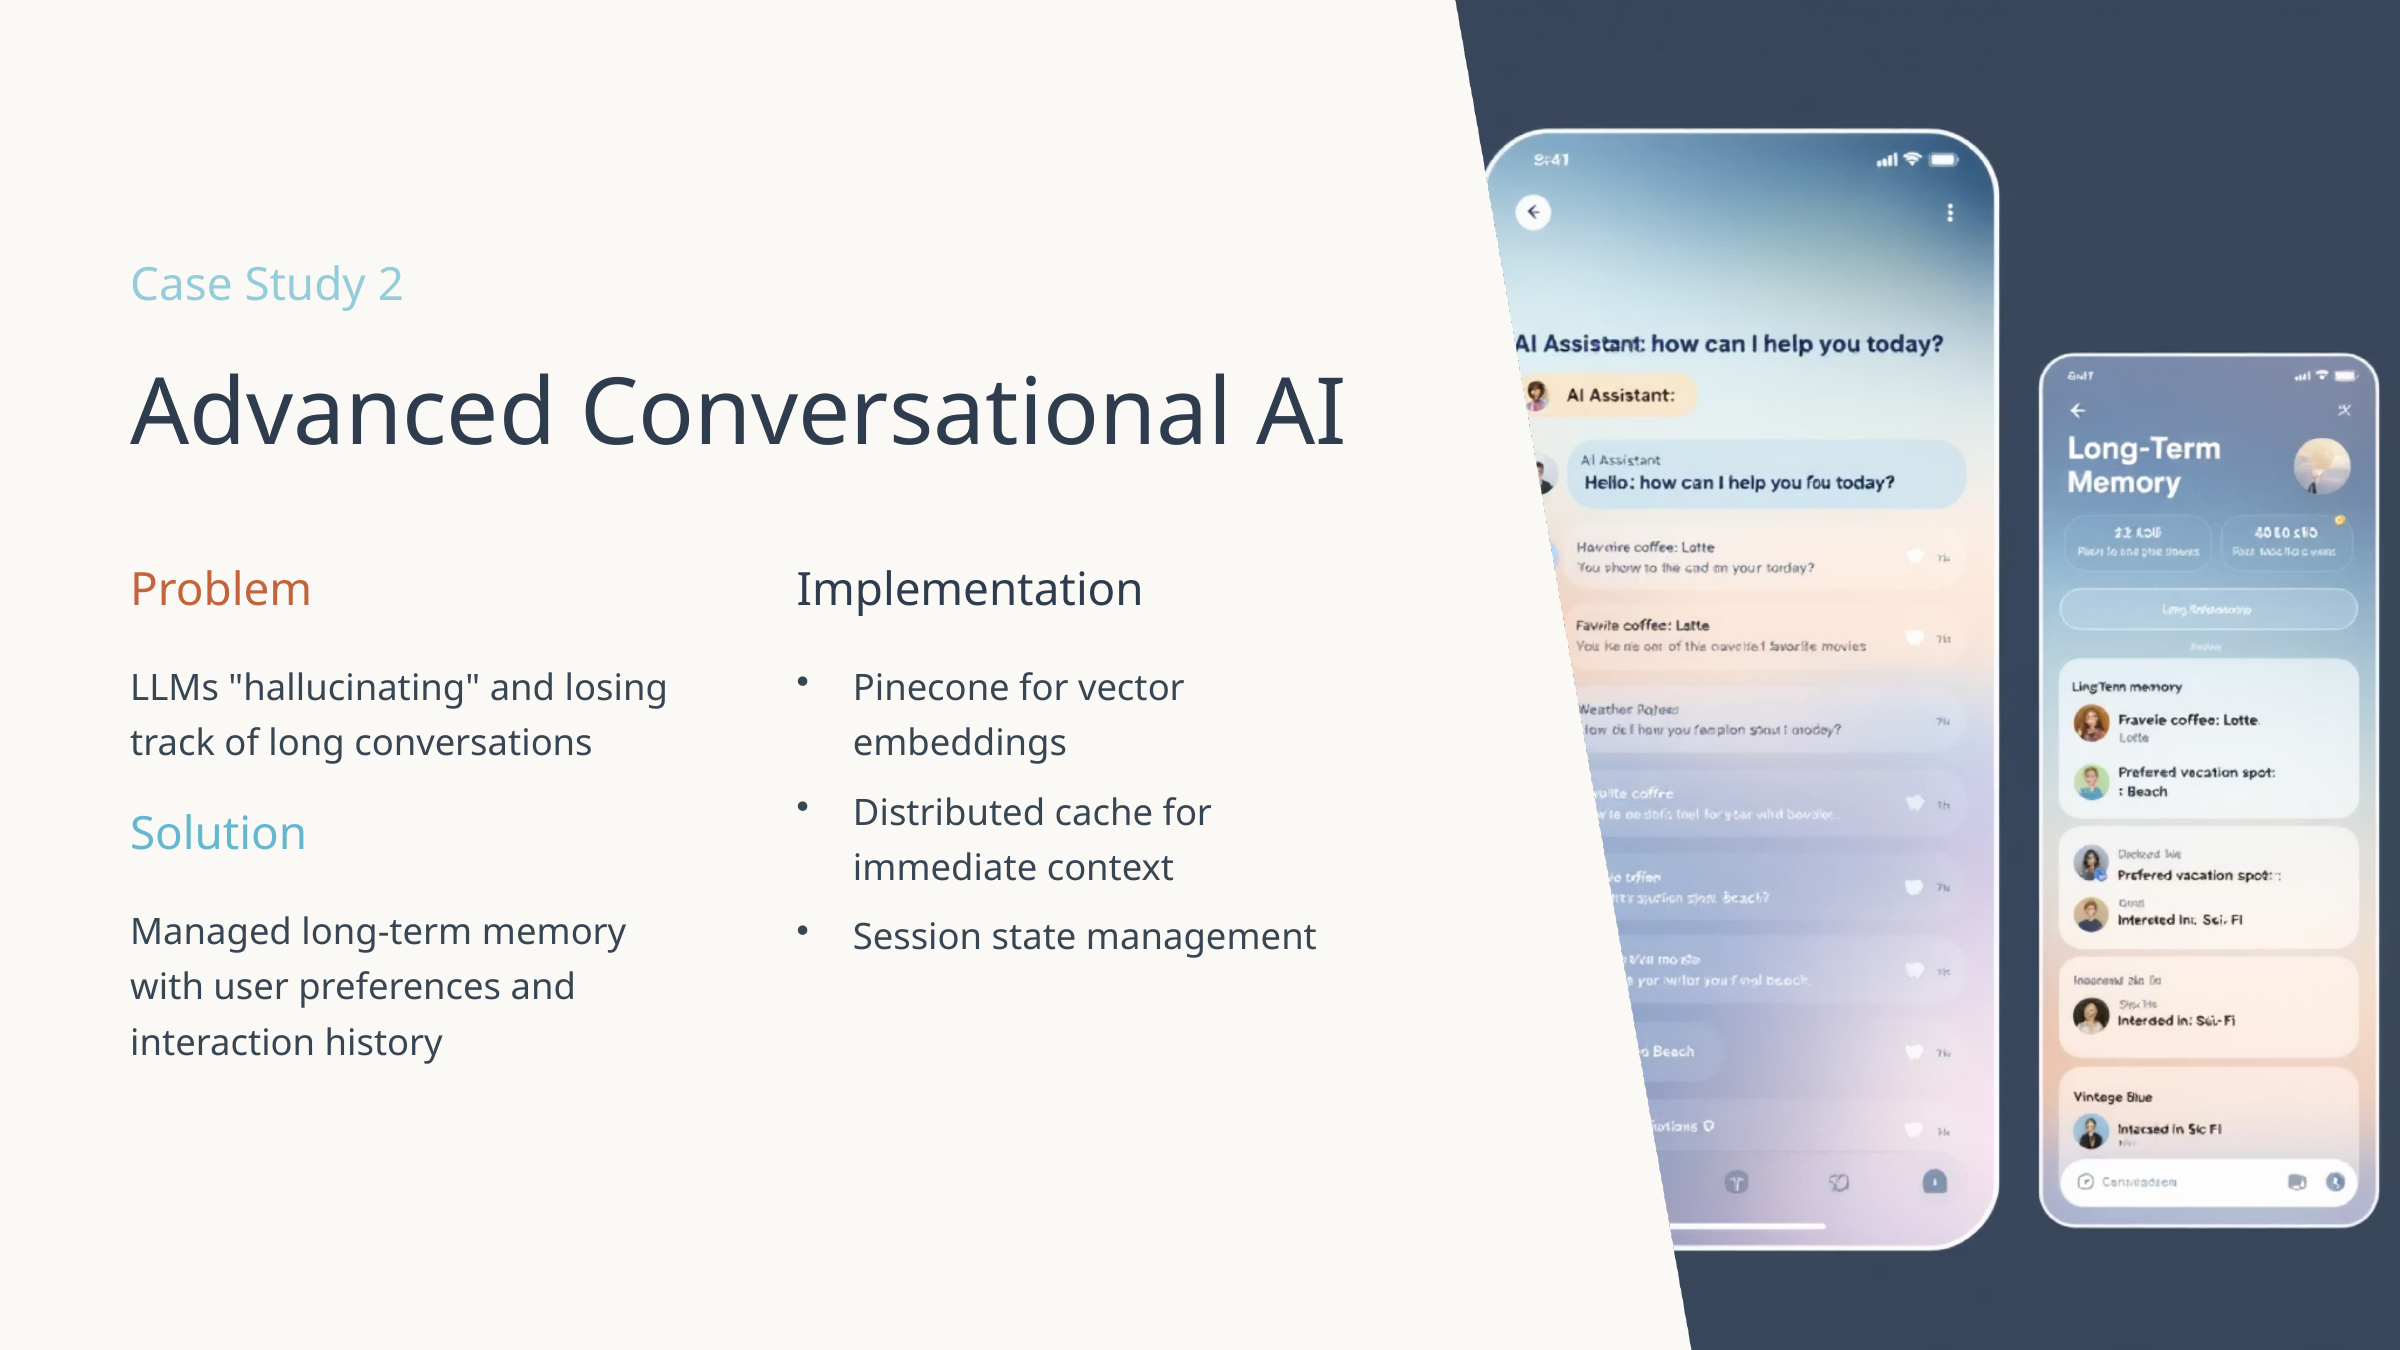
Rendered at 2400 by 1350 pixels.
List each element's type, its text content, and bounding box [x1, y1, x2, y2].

text_box Pinecone for vector embeddings [796, 652, 1371, 764]
text_box Case Study 2 [130, 252, 596, 311]
text_box Problem [130, 557, 596, 616]
picture [1454, 0, 2400, 1350]
text_box LLMs "hallucinating" and losing track of long conversations [130, 652, 705, 764]
text_box Session state management [796, 901, 1371, 958]
text_box Implementation [796, 557, 1262, 616]
text_box Advanced Conversational AI [130, 347, 1325, 465]
text_box Solution [130, 801, 596, 860]
text_box Distributed cache for immediate context [796, 776, 1371, 889]
text_box Managed long-term memory with user preferences and interaction history [130, 896, 705, 1064]
